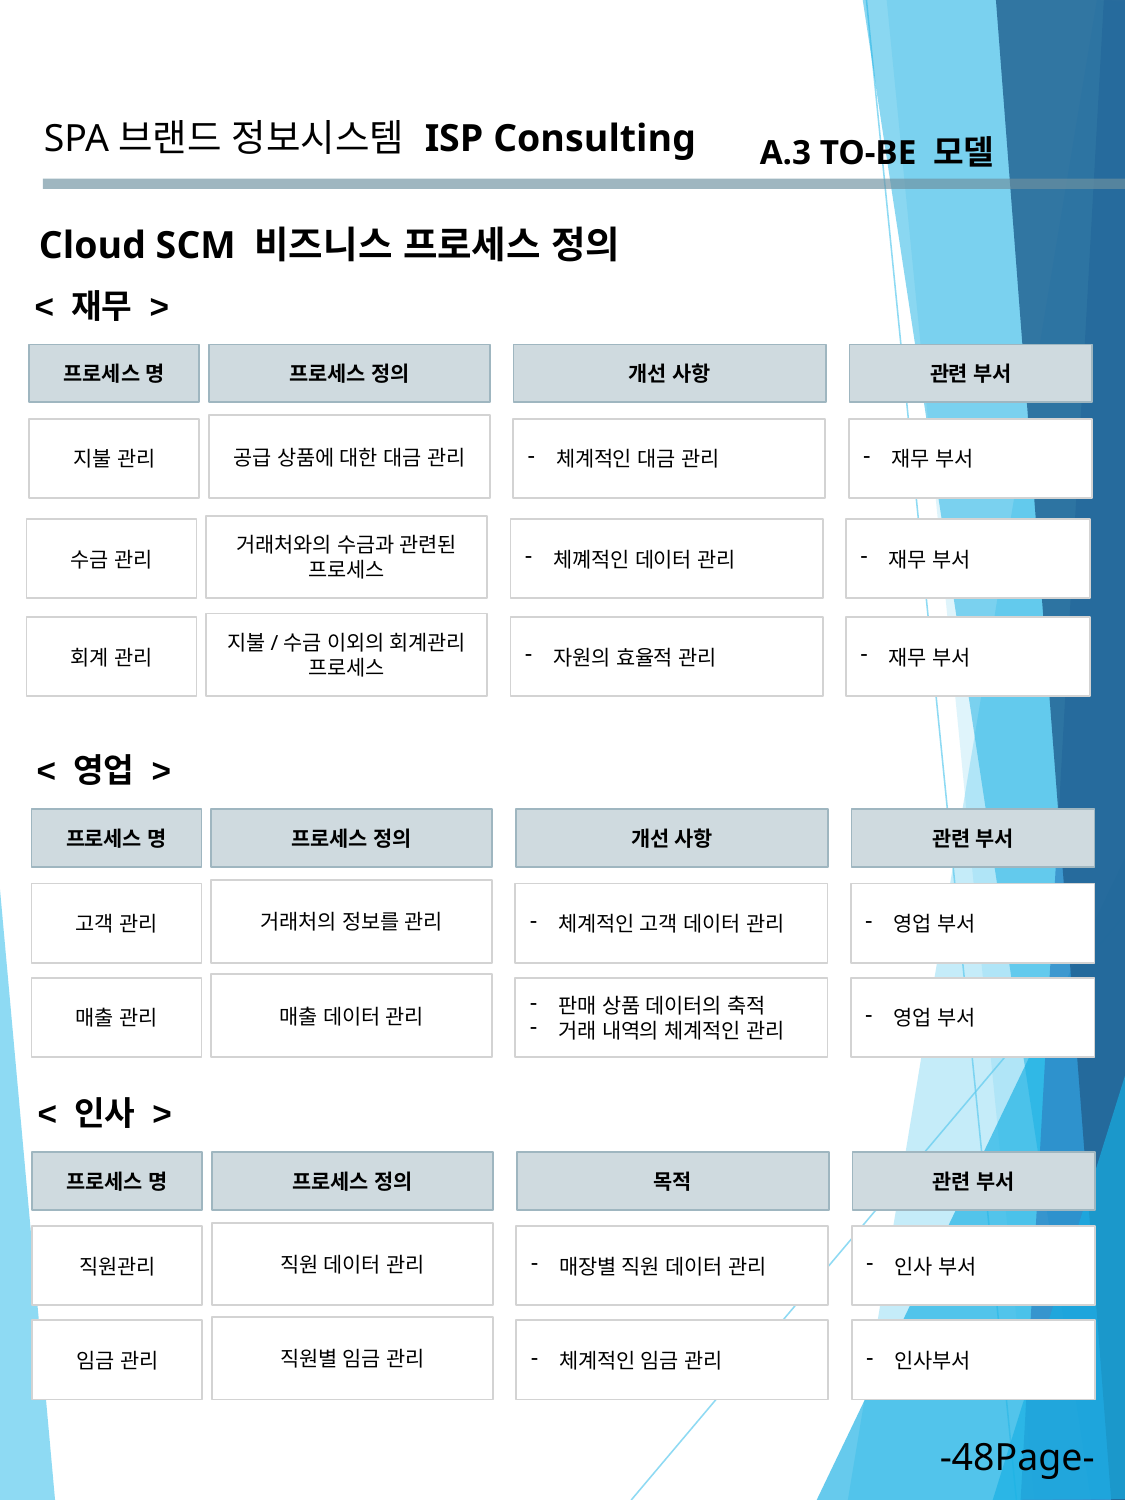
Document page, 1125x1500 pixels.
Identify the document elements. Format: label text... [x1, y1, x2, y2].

text_box 수금 관리 [26, 518, 197, 599]
text_box 거래처의 정보를 관리 [210, 879, 493, 964]
text_box 직원별 임금 관리 [211, 1316, 494, 1400]
text_box 프로세스 명 [31, 1151, 203, 1211]
text_box 관련 부서 [852, 1151, 1096, 1211]
text_box 목적 [516, 1151, 830, 1211]
text_box 개선 사항 [513, 344, 827, 403]
text_box ISP Consulting [420, 106, 712, 167]
text_box 관련 부서 [851, 808, 1095, 868]
text_box 관련 부서 [849, 344, 1093, 403]
text_box 임금 관리 [31, 1319, 203, 1400]
text_box 프로세스 명 [31, 808, 202, 868]
text_box 인사 부서 [851, 1225, 1096, 1306]
text_box 영업 부서 [850, 883, 1095, 964]
text_box 지불 관리 [28, 418, 200, 499]
text_box 회계 관리 [26, 616, 197, 697]
text_box 영업 부서 [850, 977, 1095, 1058]
text_box 개선 사항 [515, 808, 829, 868]
text_box Cloud SCM 비즈니스 프로세스 정의 [24, 214, 636, 274]
text_box A.3 TO-BE 모델 [745, 123, 1010, 179]
text_box 체계적인 대금 관리 [512, 418, 826, 499]
text_box 자원의 효율적 관리 [510, 616, 824, 697]
text_box < 재무 > [4, 277, 200, 333]
text_box 판매 상품 데이터의 축적 거래 내역의 체계적인 관리 [514, 977, 828, 1058]
text_box 재무 부서 [845, 518, 1091, 599]
text_box 체계적인 고객 데이터 관리 [514, 883, 828, 964]
text_box 직원관리 [31, 1225, 203, 1306]
text_box < 인사 > [7, 1084, 203, 1140]
text_box 고객 관리 [31, 883, 202, 964]
text_box SPA브랜드 정보시스템 [29, 106, 420, 167]
text_box 지불/수금 이외의 회계관리 프로세스 [205, 613, 488, 697]
text_box 체계적인 임금 관리 [515, 1319, 829, 1400]
text_box 프로세스 정의 [211, 1151, 494, 1211]
text_box 공급 상품에 대한 대금 관리 [208, 414, 491, 499]
text_box 인사부서 [851, 1319, 1096, 1400]
text_box 프로세스 정의 [210, 808, 493, 868]
text_box 직원 데이터 관리 [211, 1222, 494, 1306]
text_box 프로세스 정의 [208, 344, 491, 403]
text_box 매장별 직원 데이터 관리 [515, 1225, 829, 1306]
text_box 거래처와의 수금과 관련된 프로세스 [205, 515, 488, 599]
text_box 매출 관리 [31, 977, 202, 1058]
text_box -48Page- [924, 1425, 1110, 1485]
text_box < 영업 > [6, 742, 202, 797]
text_box 매출 데이터 관리 [210, 973, 493, 1058]
text_box 재무 부서 [845, 616, 1091, 697]
text_box 재무 부서 [848, 418, 1093, 499]
text_box 체꼐적인 데이터 관리 [510, 518, 824, 599]
text_box 프로세스 명 [28, 344, 200, 403]
